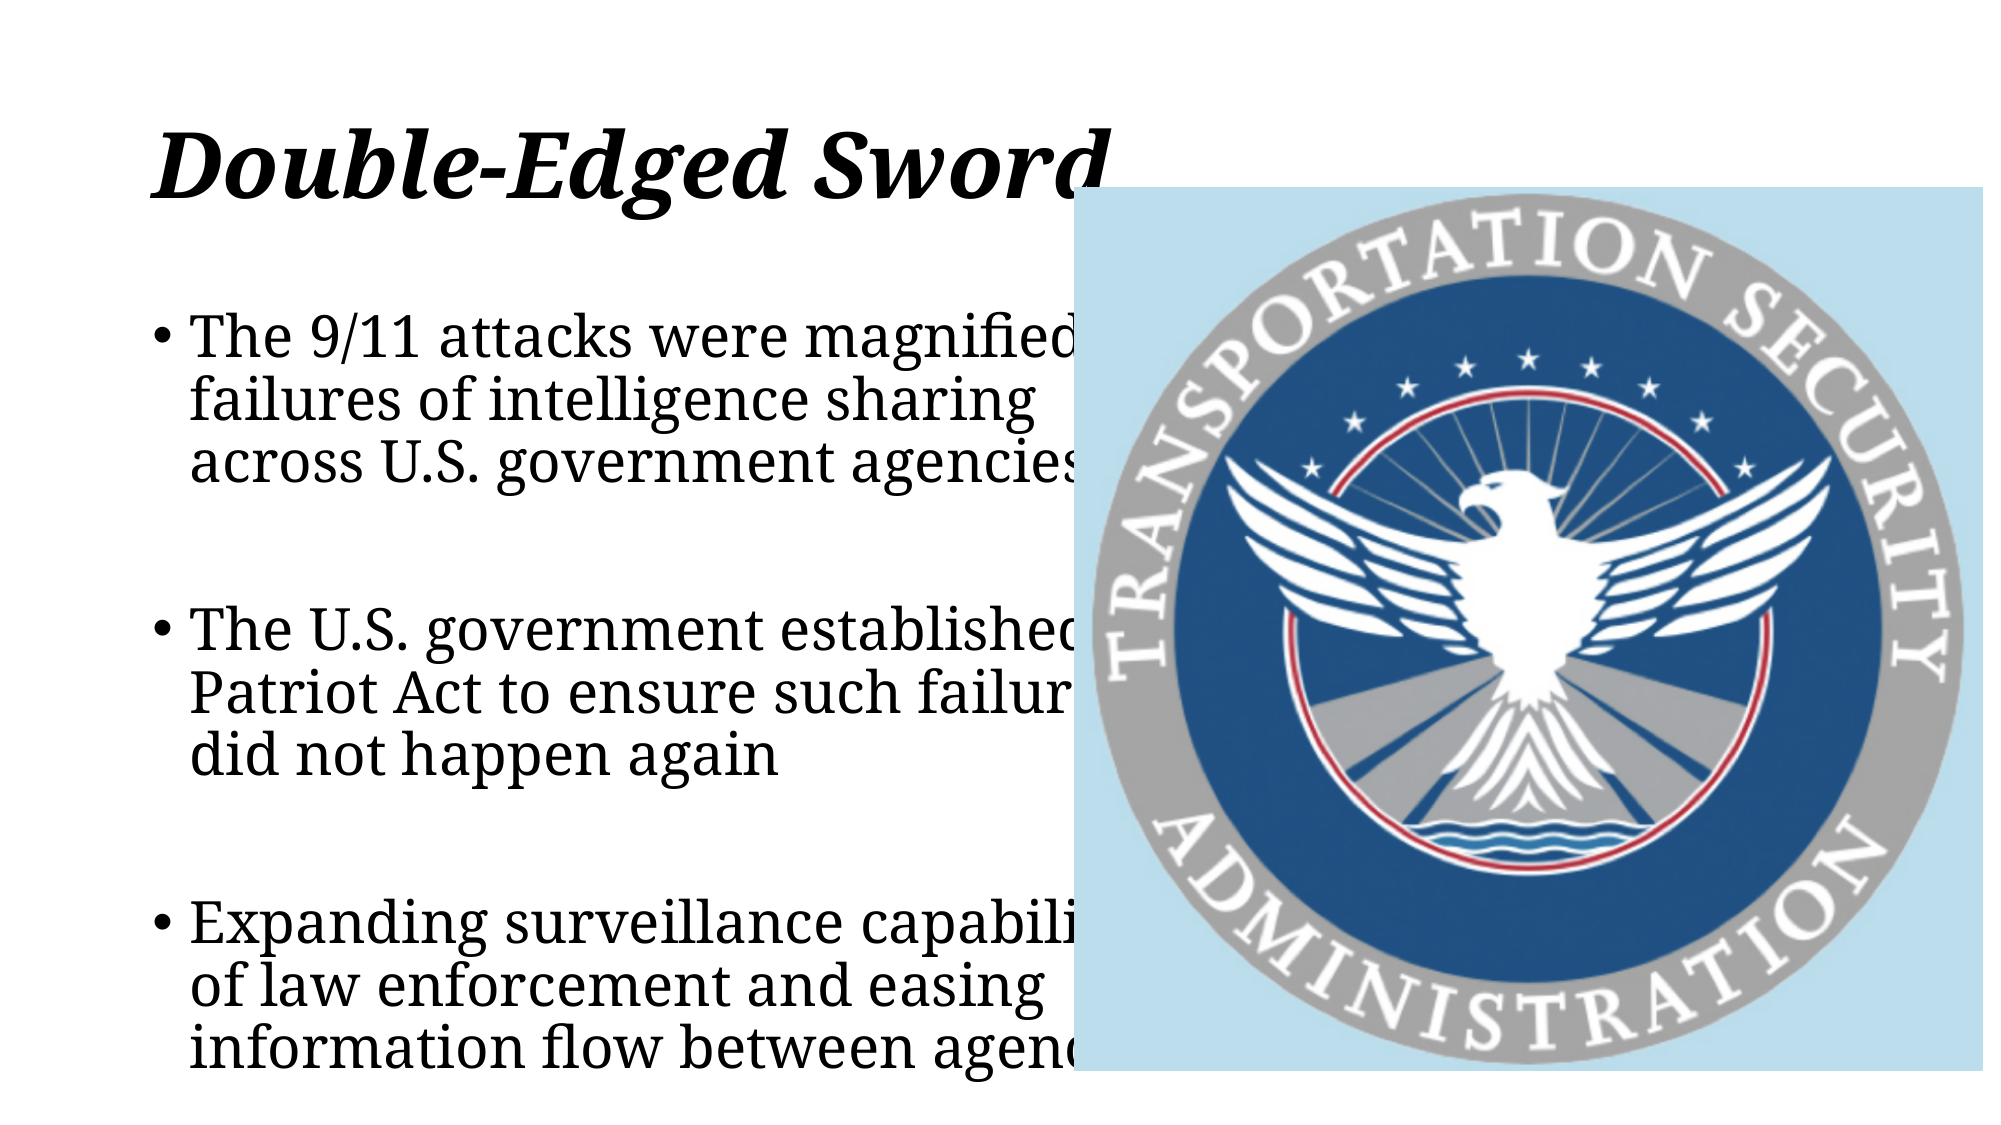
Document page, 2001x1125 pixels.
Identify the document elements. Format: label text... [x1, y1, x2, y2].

picture [1074, 186, 1983, 1071]
title Double-Edged Sword [137, 59, 1863, 278]
list The 9/11 attacks were magnified by failures of intelligence sharing across U.S. government agencies The U.S. government established the Patriot Act to ensure such failures did not happen again Expanding surveillance capabilities of law enforcement and easing information flow between agencies [137, 299, 1863, 1115]
